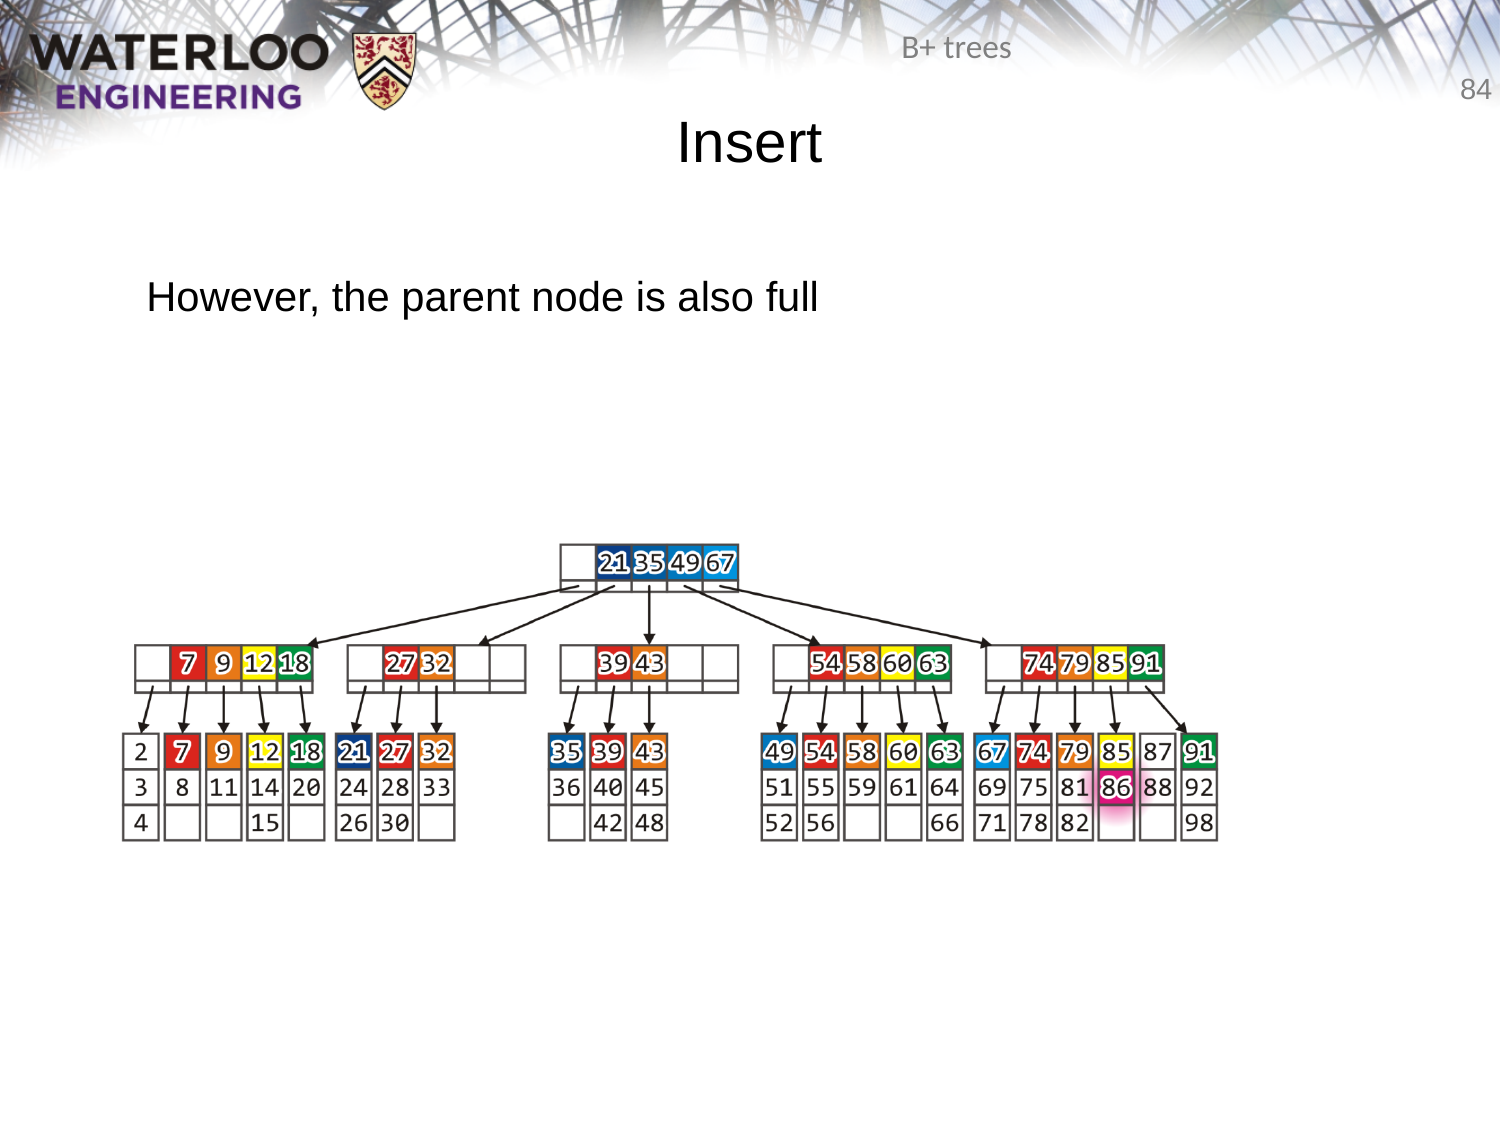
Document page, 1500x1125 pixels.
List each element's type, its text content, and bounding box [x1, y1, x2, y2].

title Insert [74, 44, 1426, 233]
picture [0, 0, 1500, 1125]
list However, the parent node is also full [74, 262, 1426, 1006]
